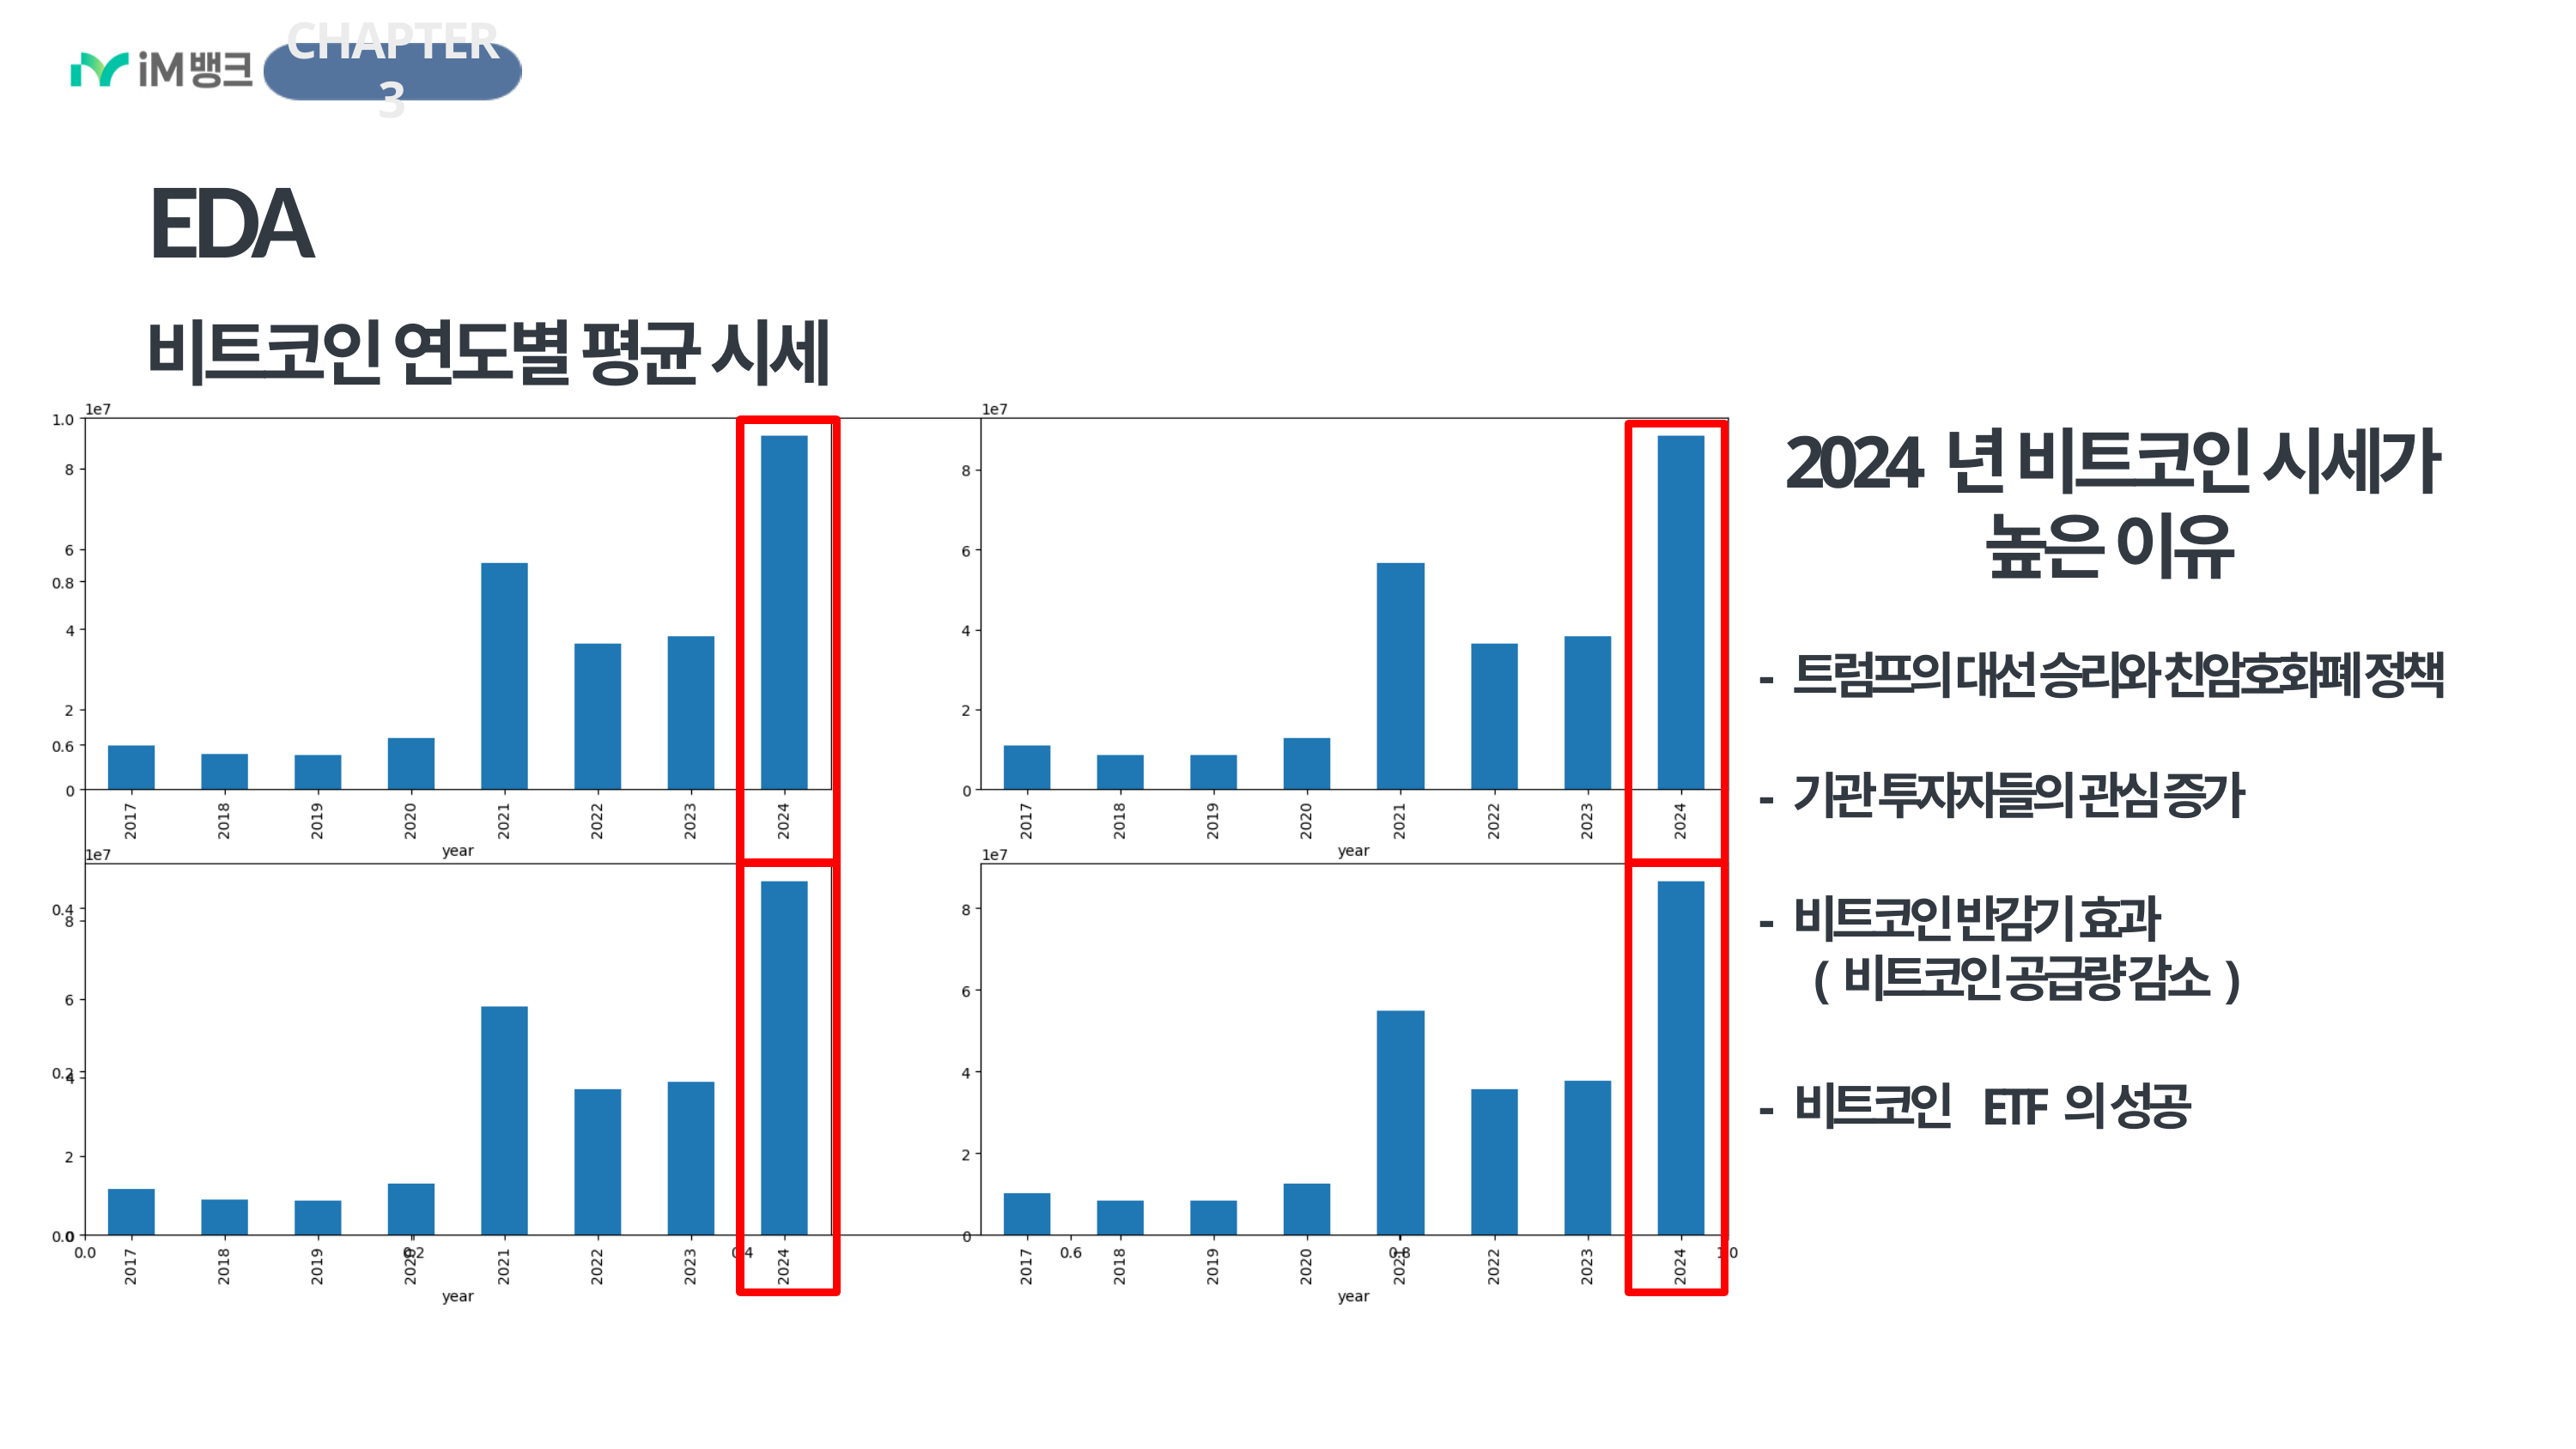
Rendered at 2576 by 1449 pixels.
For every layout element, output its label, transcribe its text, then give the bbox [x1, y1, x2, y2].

picture [39, 392, 1750, 1314]
text_box 비트코인 연도별 평균 시세 [144, 312, 1004, 391]
picture [264, 43, 523, 100]
text_box - 기관 투자자들의 관심 증가 [1759, 767, 2531, 845]
text_box - 비트코인 반감기 효과 (비트코인 공급량 감소) [1759, 889, 2458, 1017]
text_box EDA [148, 155, 1007, 300]
text_box - 비트코인 ETF의 성공 [1759, 1077, 2531, 1155]
text_box - 트럼프의 대선 승리와 친암호화폐 정책 [1759, 646, 2531, 724]
text_box 2024년 비트코인 시세가 높은 이유 [1756, 419, 2497, 596]
picture [64, 39, 260, 100]
